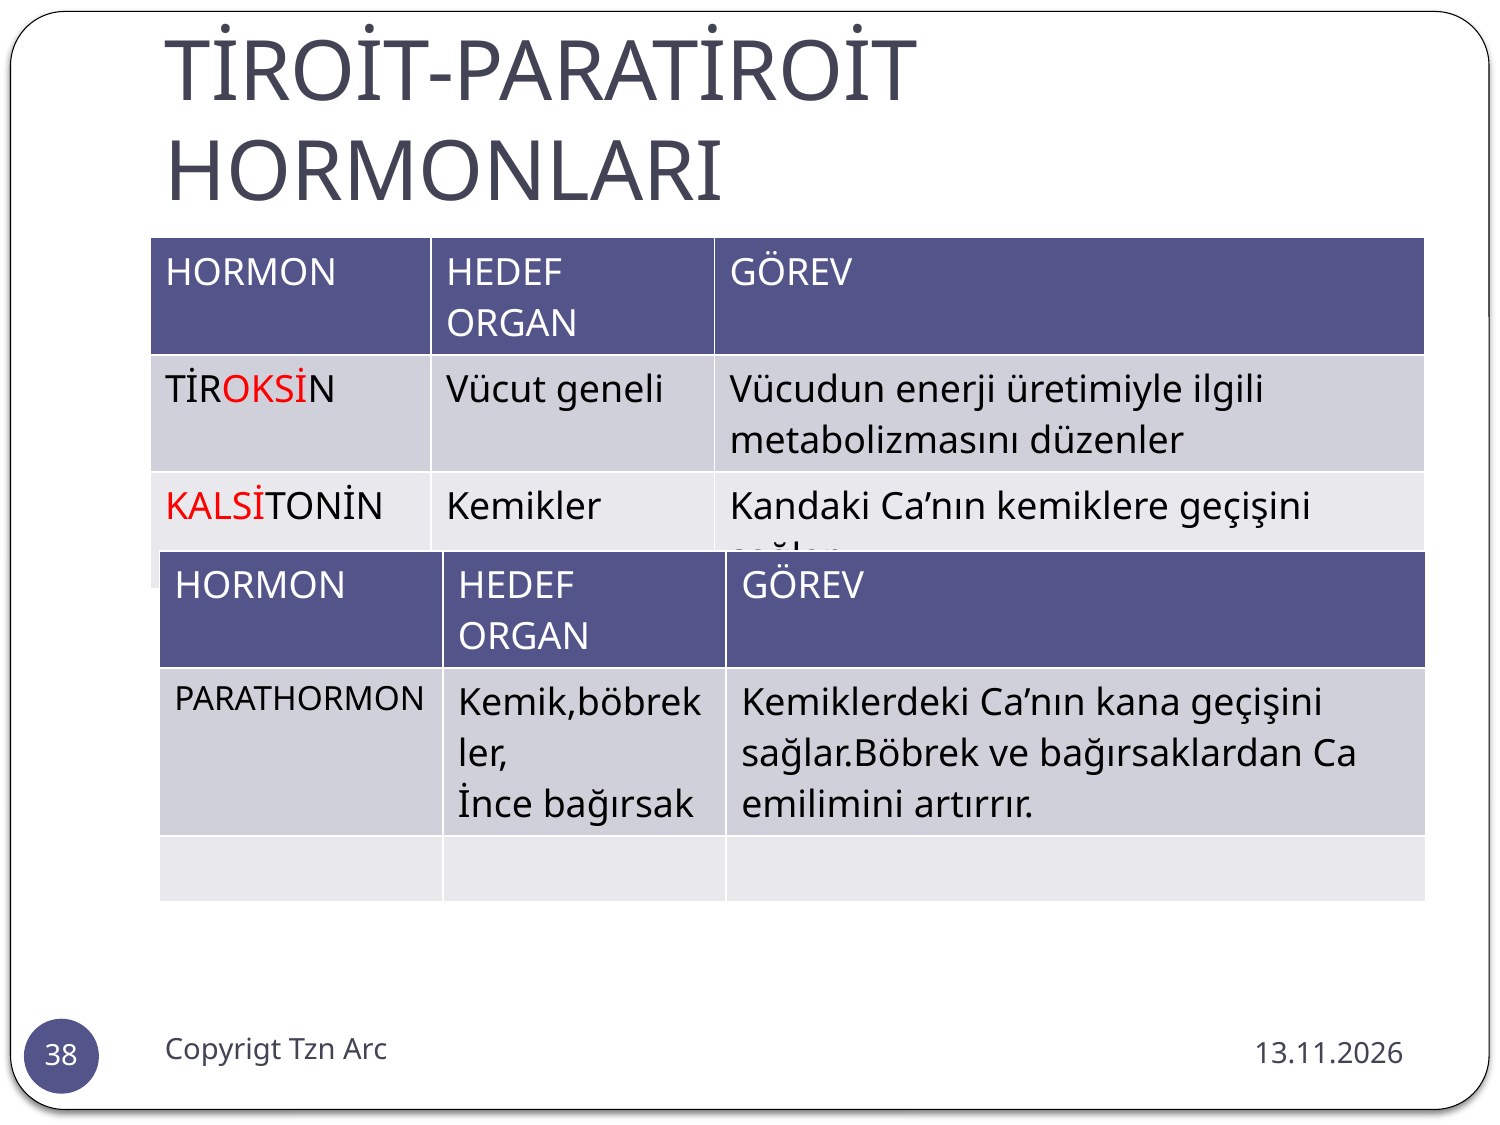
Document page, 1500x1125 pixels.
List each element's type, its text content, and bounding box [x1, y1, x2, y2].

table_cell Vücudun enerji üretimiyle ilgili metabolizmasını düzenler [715, 356, 1424, 471]
table_header GÖREV [715, 238, 1424, 354]
table_cell [444, 837, 725, 901]
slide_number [1012, 1015, 1419, 1094]
table_header GÖREV [727, 552, 1425, 667]
table_cell Kandaki Ca’nın kemiklere geçişini sağlar [715, 473, 1424, 550]
table_header HORMON [151, 238, 430, 354]
table_cell Vücut geneli [432, 356, 714, 471]
table_header HORMON [160, 552, 442, 667]
table_cell [160, 837, 442, 901]
table_cell Kemiklerdeki Ca’nın kana geçişini sağlar.Böbrek ve bağırsaklardan Ca emilimini artırrır. [727, 669, 1425, 835]
table_header HEDEF ORGAN [432, 238, 714, 354]
table_header HEDEF ORGAN [444, 552, 725, 667]
table_cell PARATHORMON [160, 669, 442, 835]
table_cell Kemik,böbrekler, İnce bağırsak [444, 669, 725, 835]
table_cell KALSİTONİN [151, 473, 430, 588]
slide_number 38 [23, 1018, 99, 1094]
table_cell TİROKSİN [151, 356, 430, 471]
title TİROİT-PARATİROİT HORMONLARI [150, 45, 1425, 233]
table_cell Kemikler [432, 473, 714, 550]
table_cell [727, 837, 1425, 901]
footer Copyrigt Tzn Arc [150, 1012, 800, 1088]
